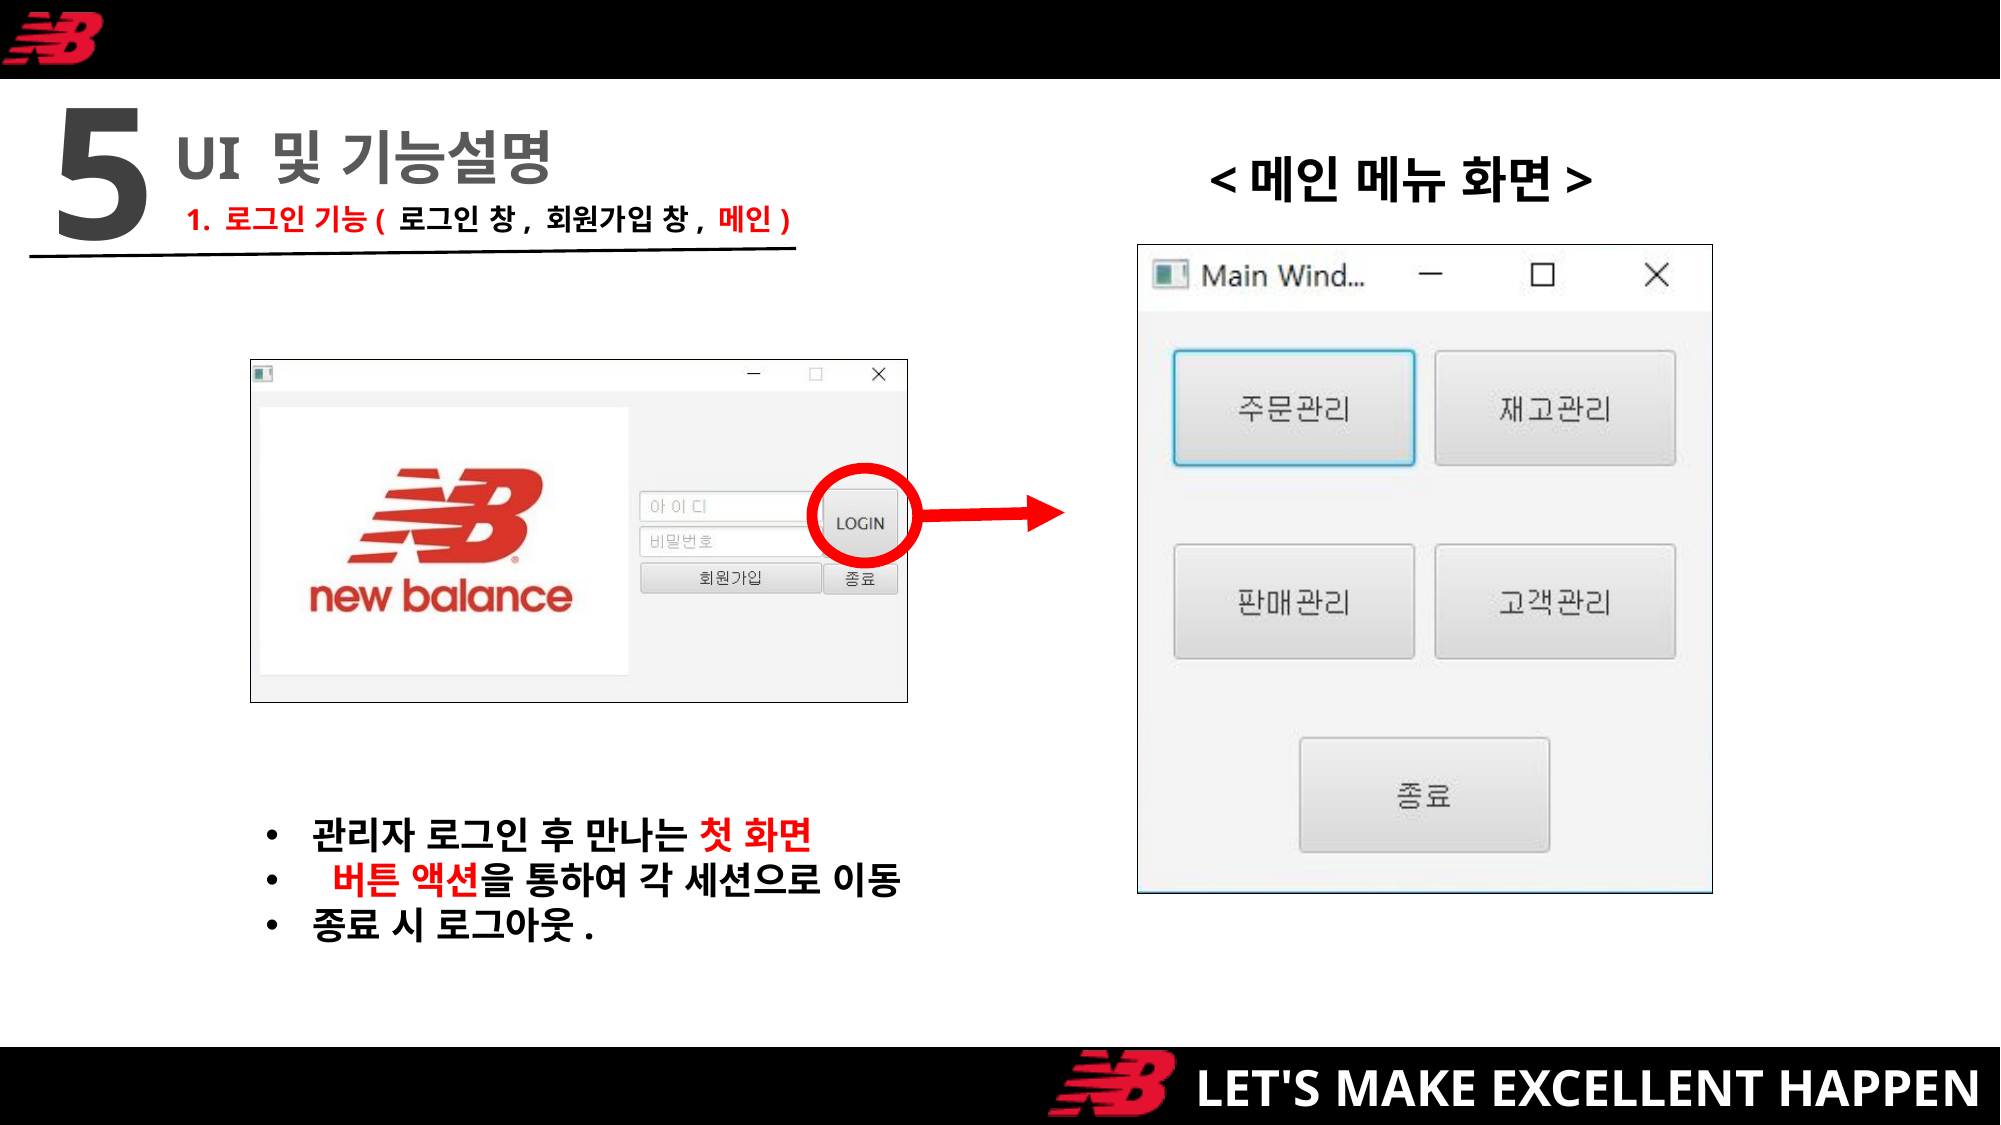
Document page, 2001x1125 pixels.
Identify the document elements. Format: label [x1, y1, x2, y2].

picture [1137, 244, 1713, 894]
picture [1045, 1049, 1181, 1117]
text_box [0, 0, 2000, 1125]
text_box [920, 512, 1065, 516]
picture [250, 359, 908, 703]
text_box [29, 248, 797, 257]
